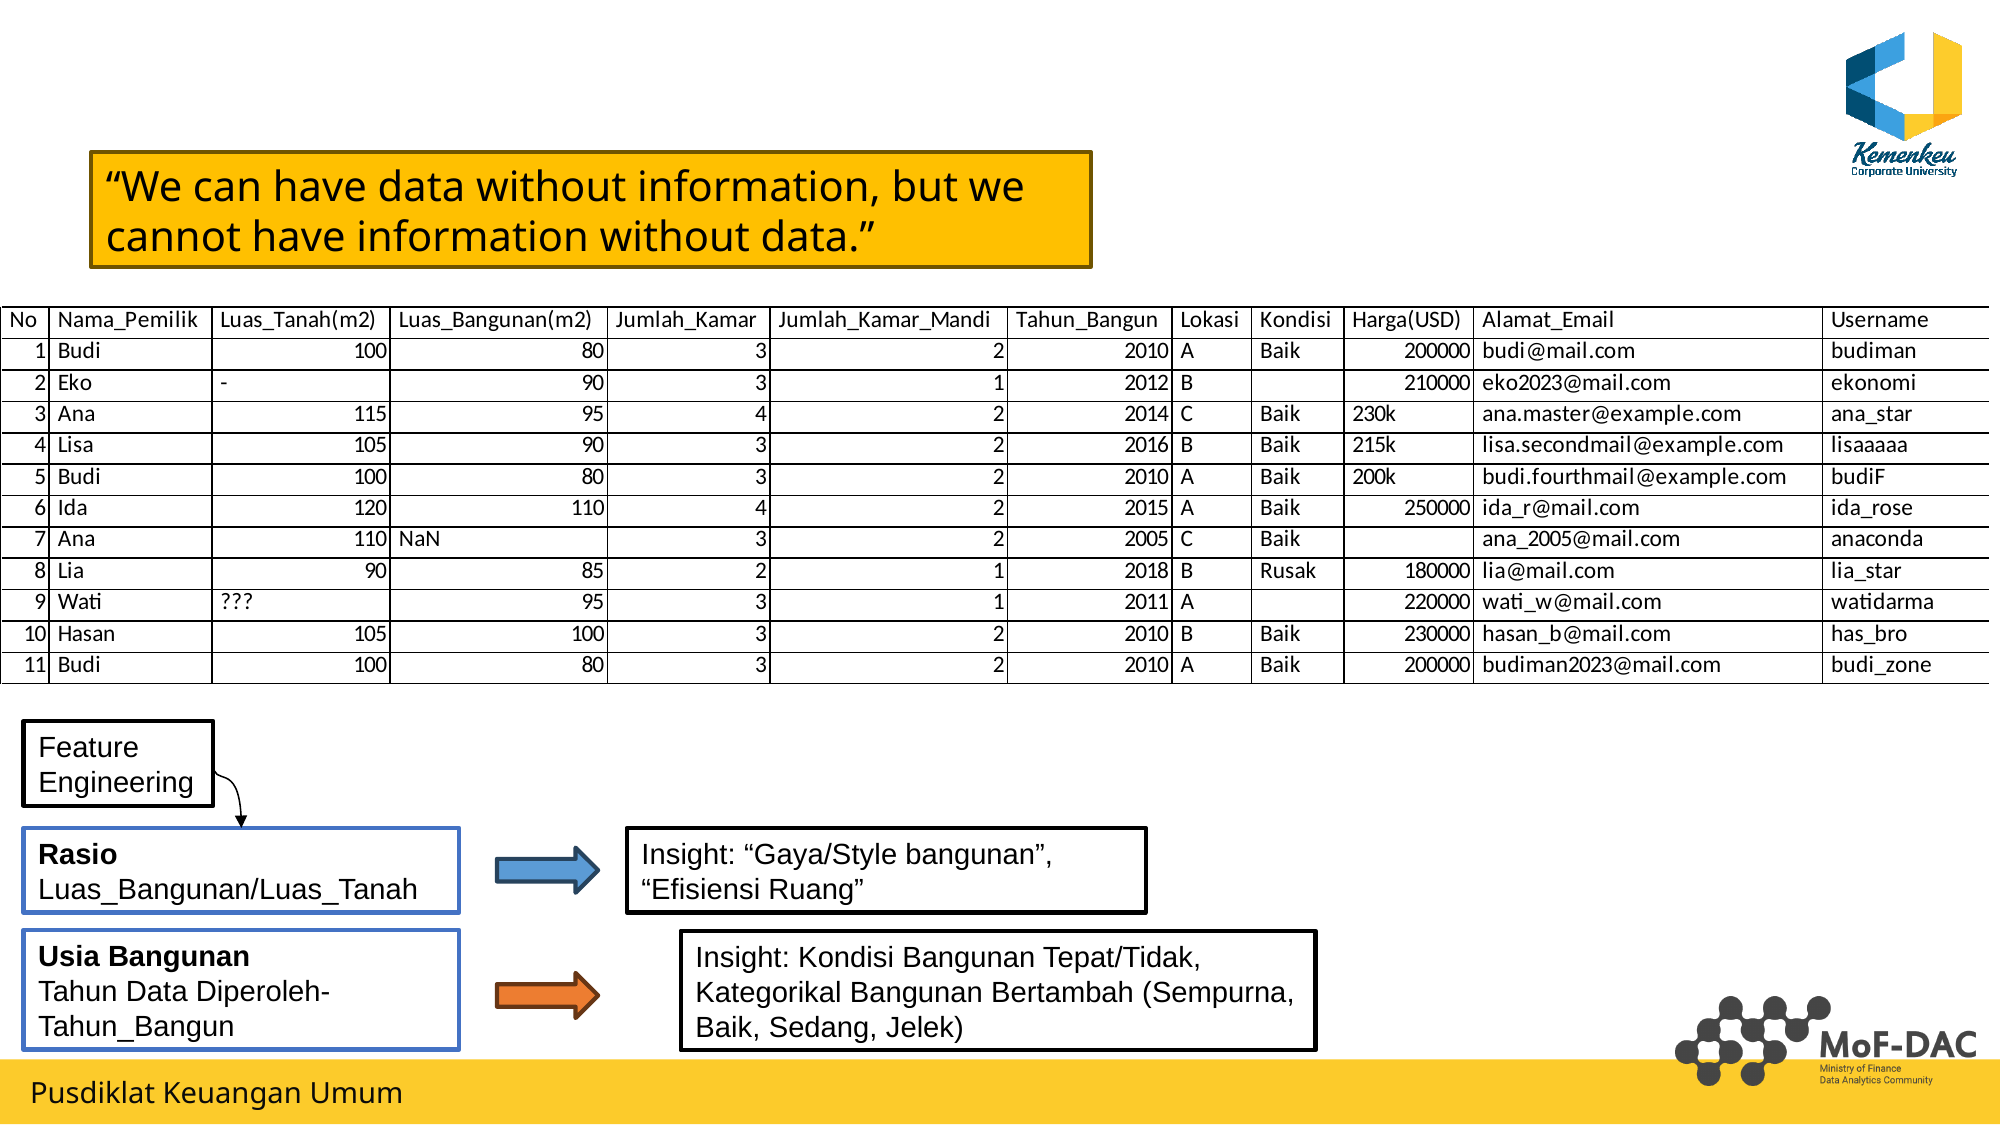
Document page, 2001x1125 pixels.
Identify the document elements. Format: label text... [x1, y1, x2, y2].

text_box Insight: Kondisi Bangunan Tepat/Tidak, Kategorikal Bangunan Bertambah (Sempurna, Baik, Sedang, Jelek) [679, 929, 1318, 1052]
text_box Usia Bangunan Tahun Data Diperoleh-Tahun_Bangun [21, 928, 461, 1052]
text_box Rasio Luas_Bangunan/Luas_Tanah [21, 826, 461, 915]
picture [1656, 977, 2000, 1118]
picture [1846, 32, 1962, 177]
text_box Insight: “Gaya/Style bangunan”, “Efisiensi Ruang” [625, 826, 1148, 915]
text_box “We can have data without information, but we cannot have information without data.” [89, 150, 1093, 269]
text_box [195, 781, 260, 811]
picture [0, 306, 1991, 685]
text_box [494, 970, 601, 1020]
text_box [494, 845, 601, 895]
text_box Feature Engineering [21, 719, 215, 808]
